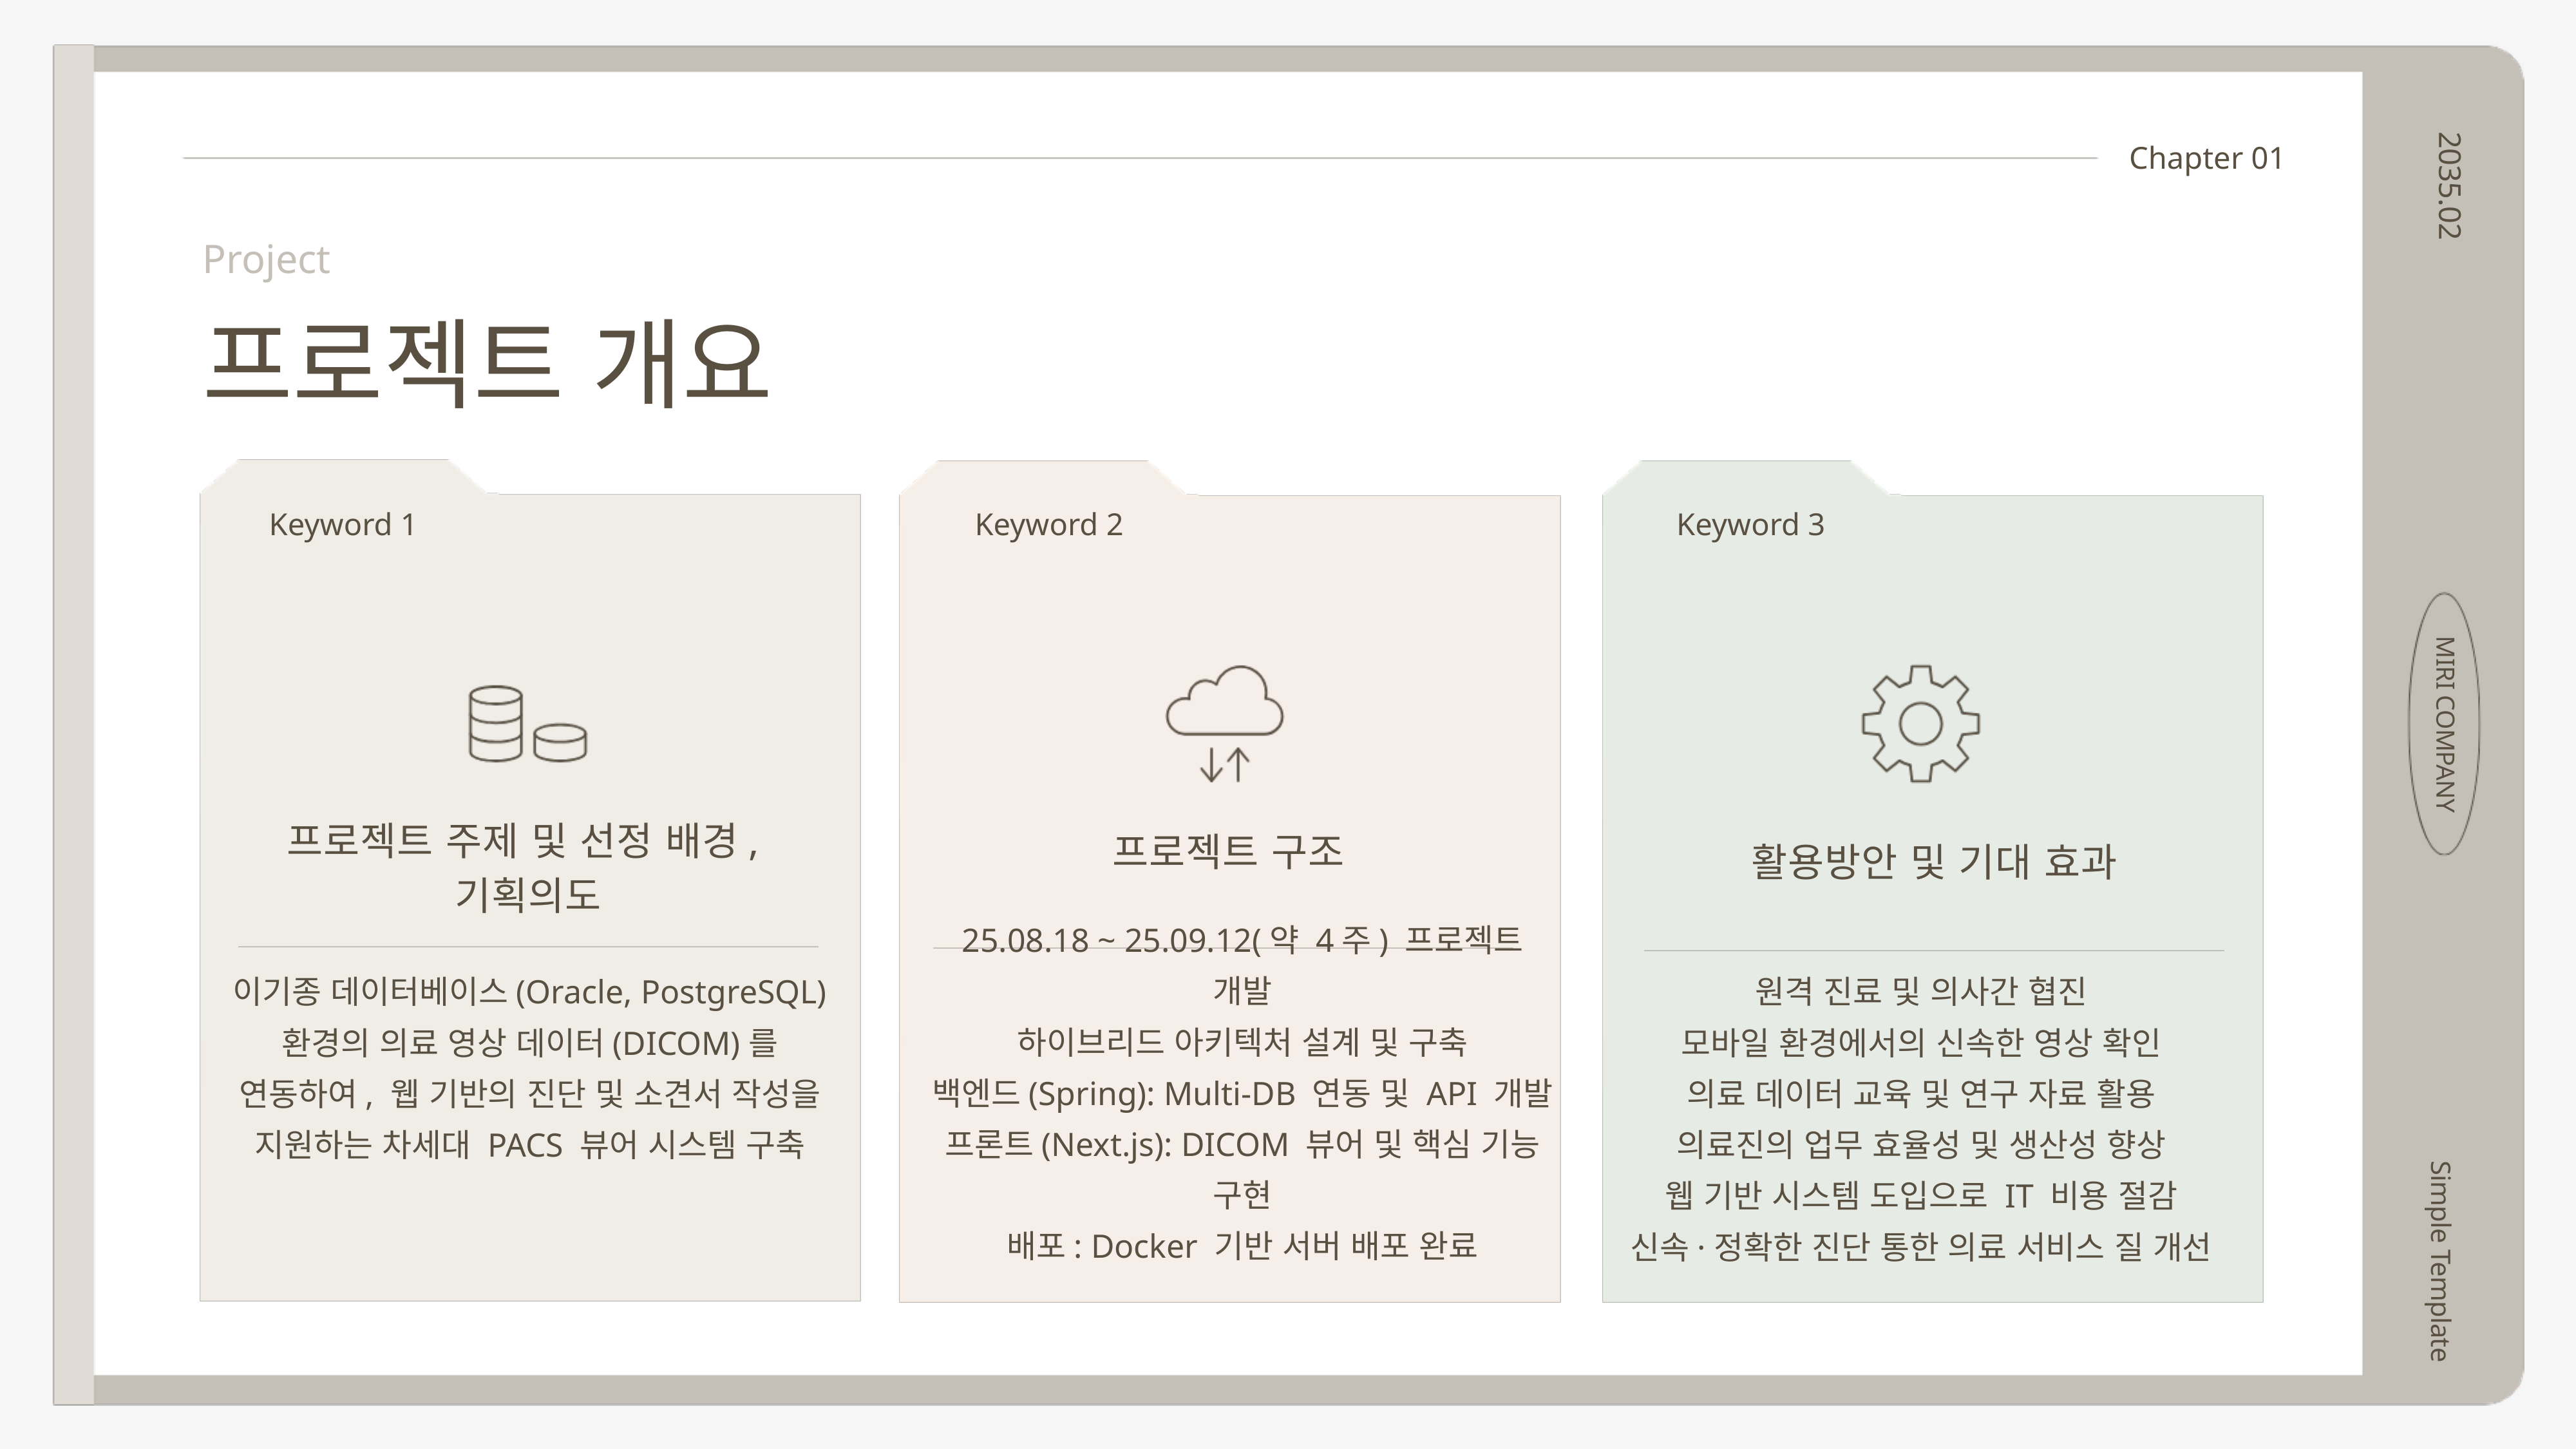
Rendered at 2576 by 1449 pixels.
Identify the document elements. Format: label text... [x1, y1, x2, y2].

picture [52, 0, 2523, 1449]
text_box 2035.02 [2427, 131, 2470, 330]
text_box Simple Template [2421, 1101, 2459, 1363]
